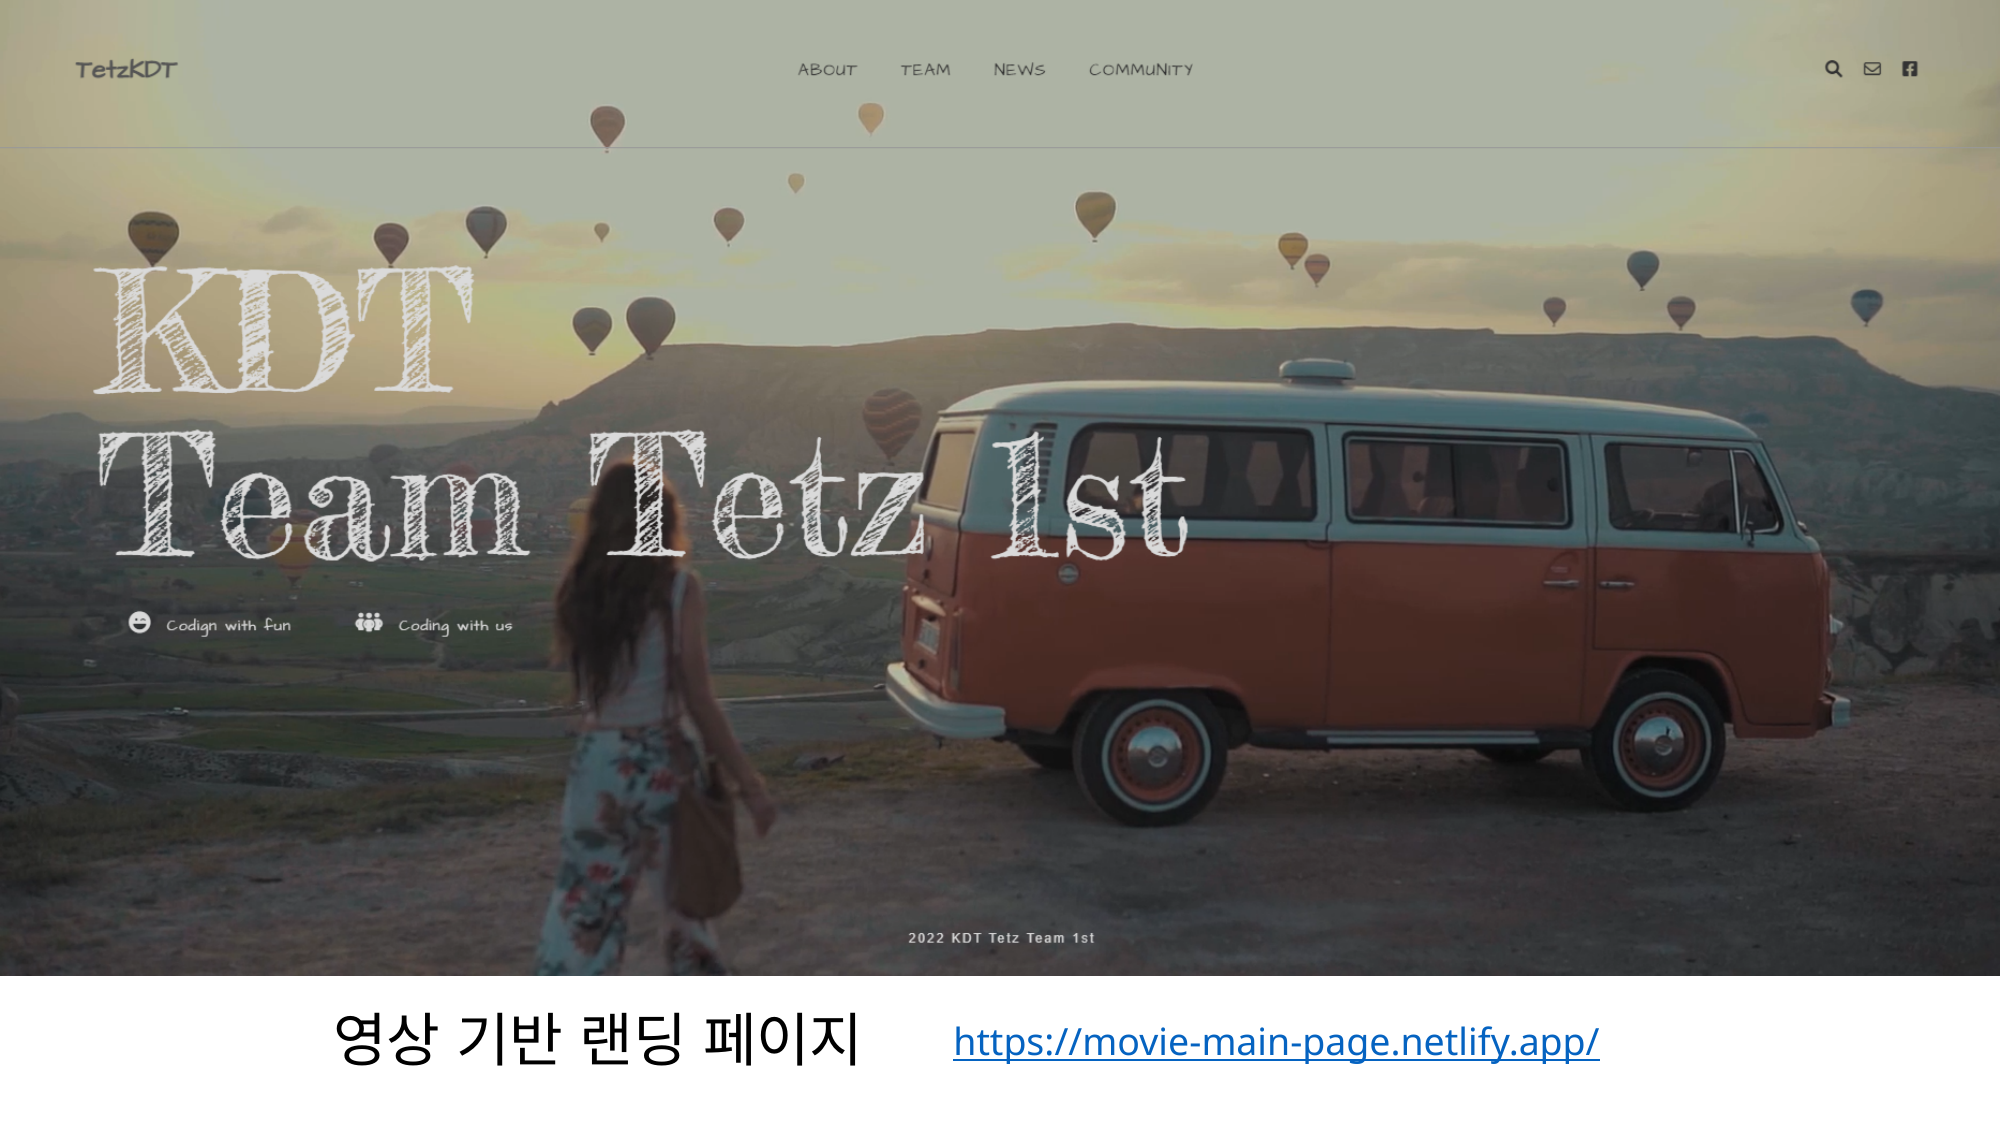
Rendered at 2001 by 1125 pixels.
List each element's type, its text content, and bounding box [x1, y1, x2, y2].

text_box https://movie-main-page.netlify.app/ [938, 1010, 1809, 1077]
text_box 영상 기반 랜딩 페이지 [318, 995, 1018, 1081]
picture [0, 0, 2000, 976]
